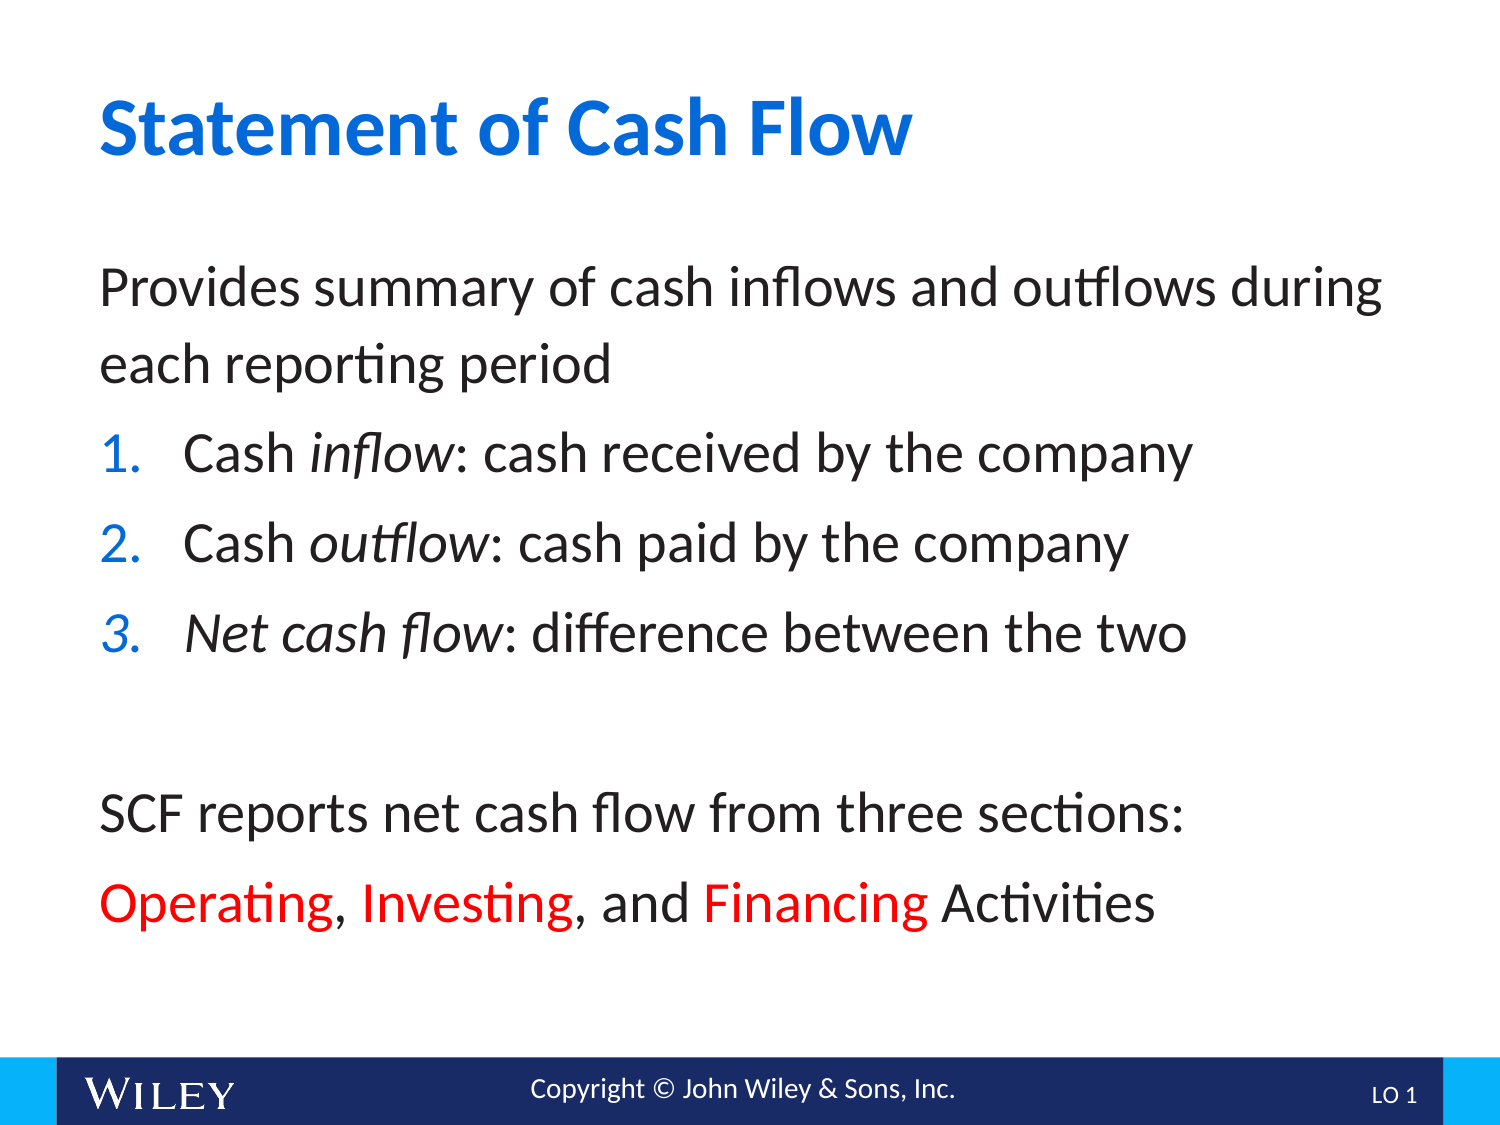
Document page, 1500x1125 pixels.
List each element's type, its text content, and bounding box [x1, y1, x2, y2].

list Provides summary of cash inflows and outflows during each reporting period Cash inflow: cash received by the company Cash outflow: cash paid by the company Net cash flow: difference between the two SCF reports net cash flow from three sections: Operating, Investing, and Financing Activities [84, 233, 1416, 1048]
title Statement of Cash Flow [84, 75, 1416, 215]
list L O 1 [1309, 1065, 1433, 1125]
